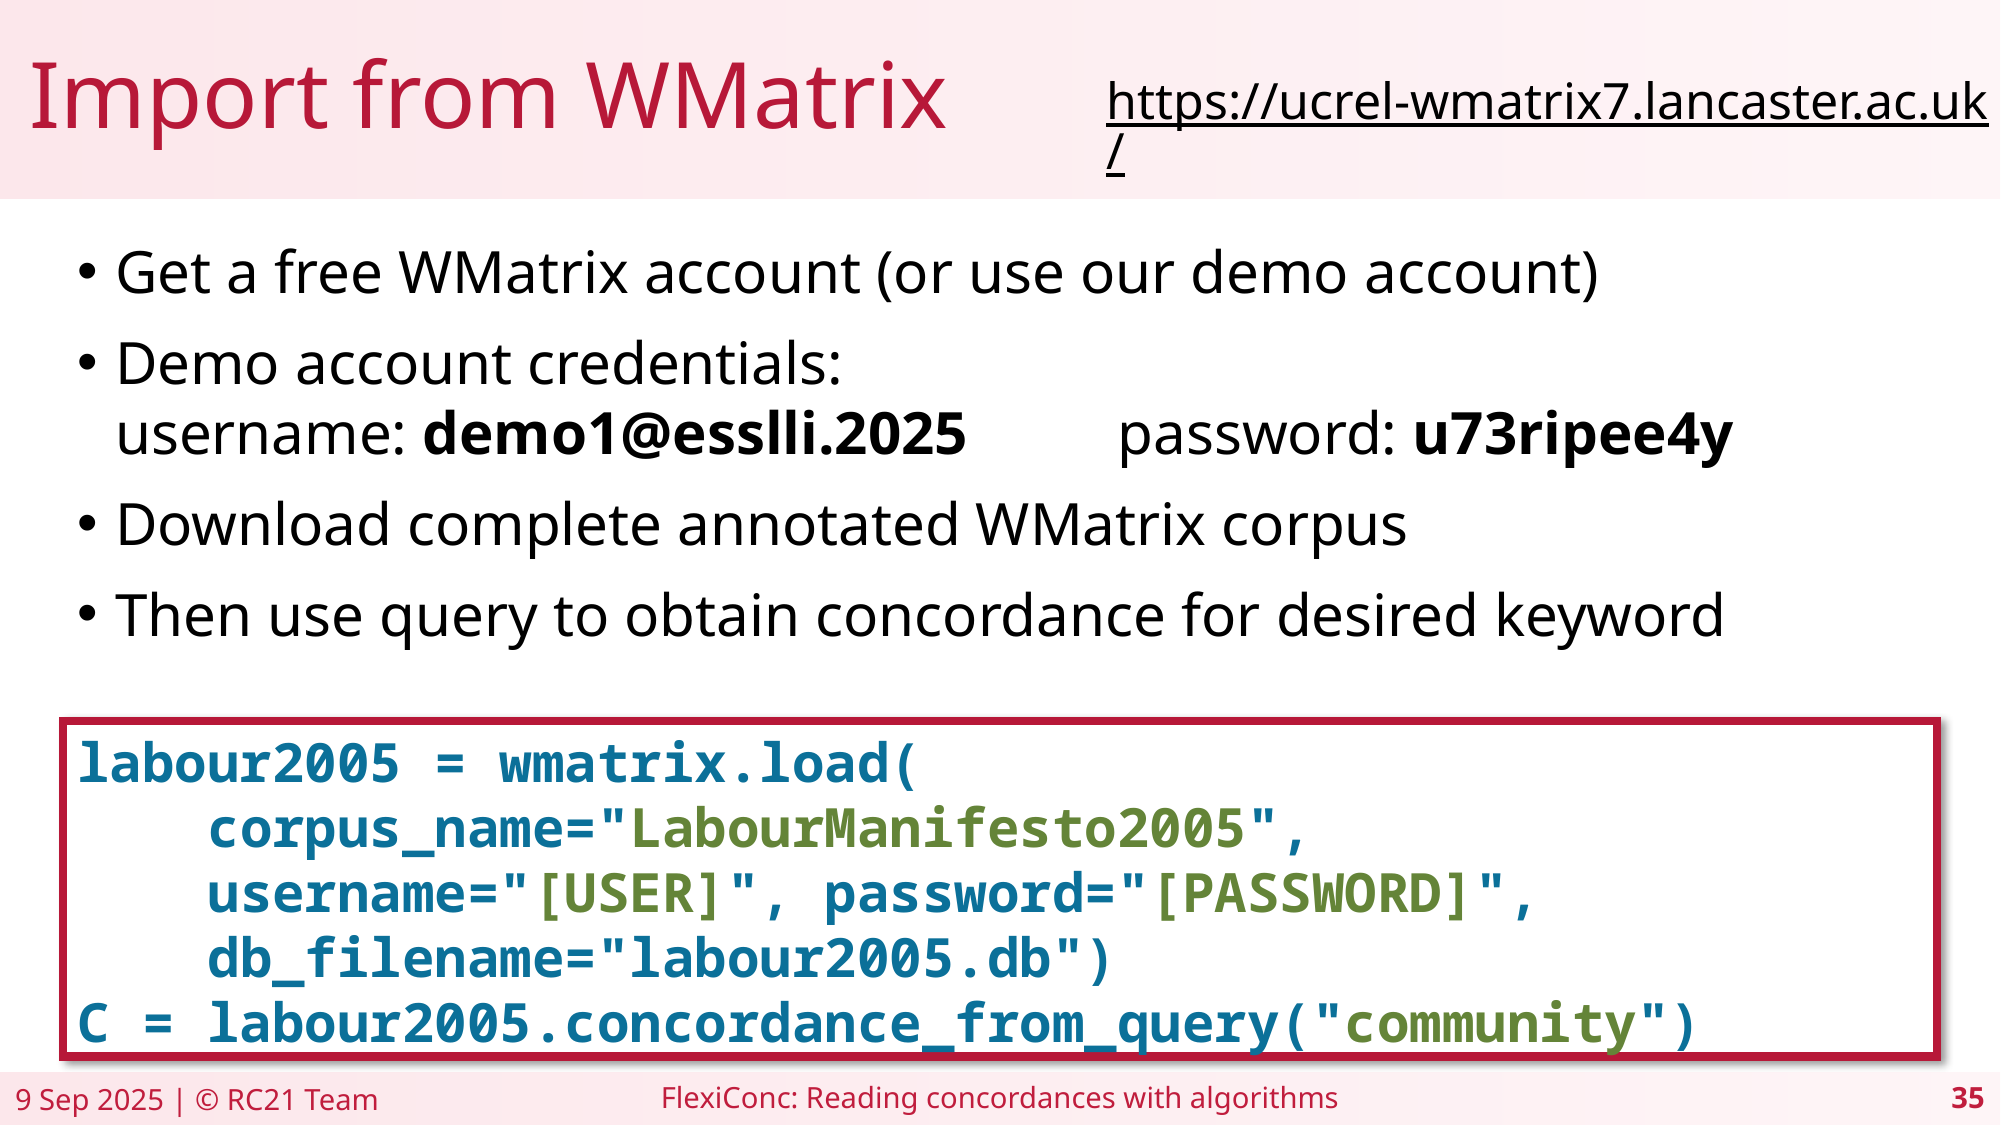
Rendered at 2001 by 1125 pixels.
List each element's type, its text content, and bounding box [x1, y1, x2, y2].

text_box https://ucrel-wmatrix7.lancaster.ac.uk/ [1105, 131, 2000, 199]
slide_number 35 [1550, 1072, 2000, 1125]
title Import from WMatrix [0, 0, 1863, 199]
text_box labour2005 = wmatrix.load( corpus_name="LabourManifesto2005", username="[USER]", password="[PASSWORD]", db_filename="labour2005.db") C = labour2005.concordance_from_query("community") [62, 720, 1938, 1057]
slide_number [0, 1072, 450, 1125]
list Get a free WMatrix account (or use our demo account) Demo account credentials: username: demo1@esslli.2025 password: u73ripee4y Download complete annotated WMatrix corpus Then use query to obtain concordance for desired keyword [62, 227, 1938, 621]
footer FlexiConc: Reading concordances with algorithms [583, 1072, 1416, 1125]
